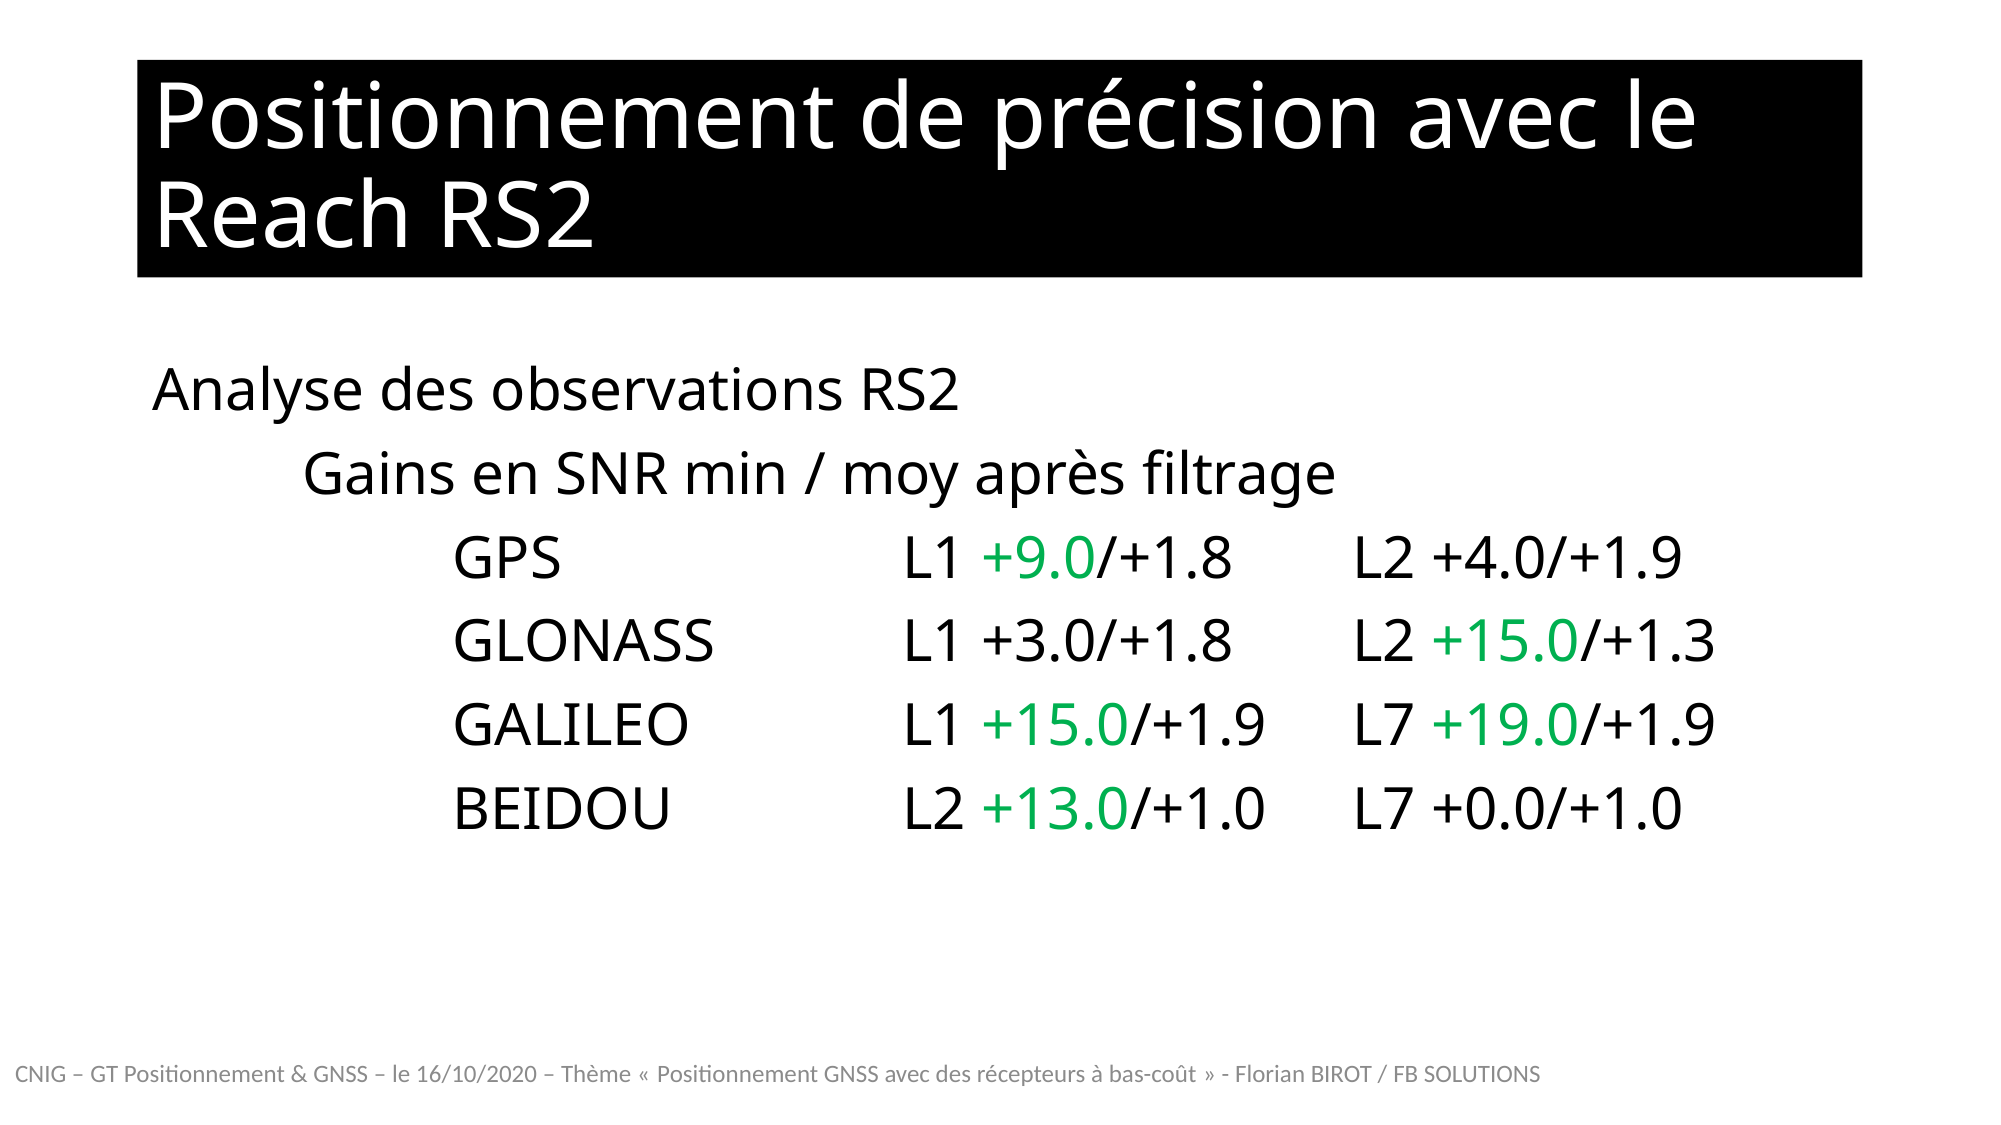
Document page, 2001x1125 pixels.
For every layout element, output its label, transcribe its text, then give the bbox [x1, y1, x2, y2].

footer CNIG – GT Positionnement & GNSS – le 16/10/2020 – Thème « Positionnement GNSS avec des récepteurs à bas-coût » - Florian BIROT / FB SOLUTIONS [0, 1042, 1882, 1103]
title Positionnement de précision avec le Reach RS2 [137, 59, 1863, 278]
text_box Analyse des observations RS2 Gains en SNR min / moy après filtrage GPS L1 +9.0/+1.8 L2 +4.0/+1.9 GLONASS L1 +3.0/+1.8 L2 +15.0/+1.3 GALILEO L1 +15.0/+1.9 L7 +19.0/+1.9 BEIDOU L2 +13.0/+1.0 L7 +0.0/+1.0 [137, 352, 1961, 1024]
